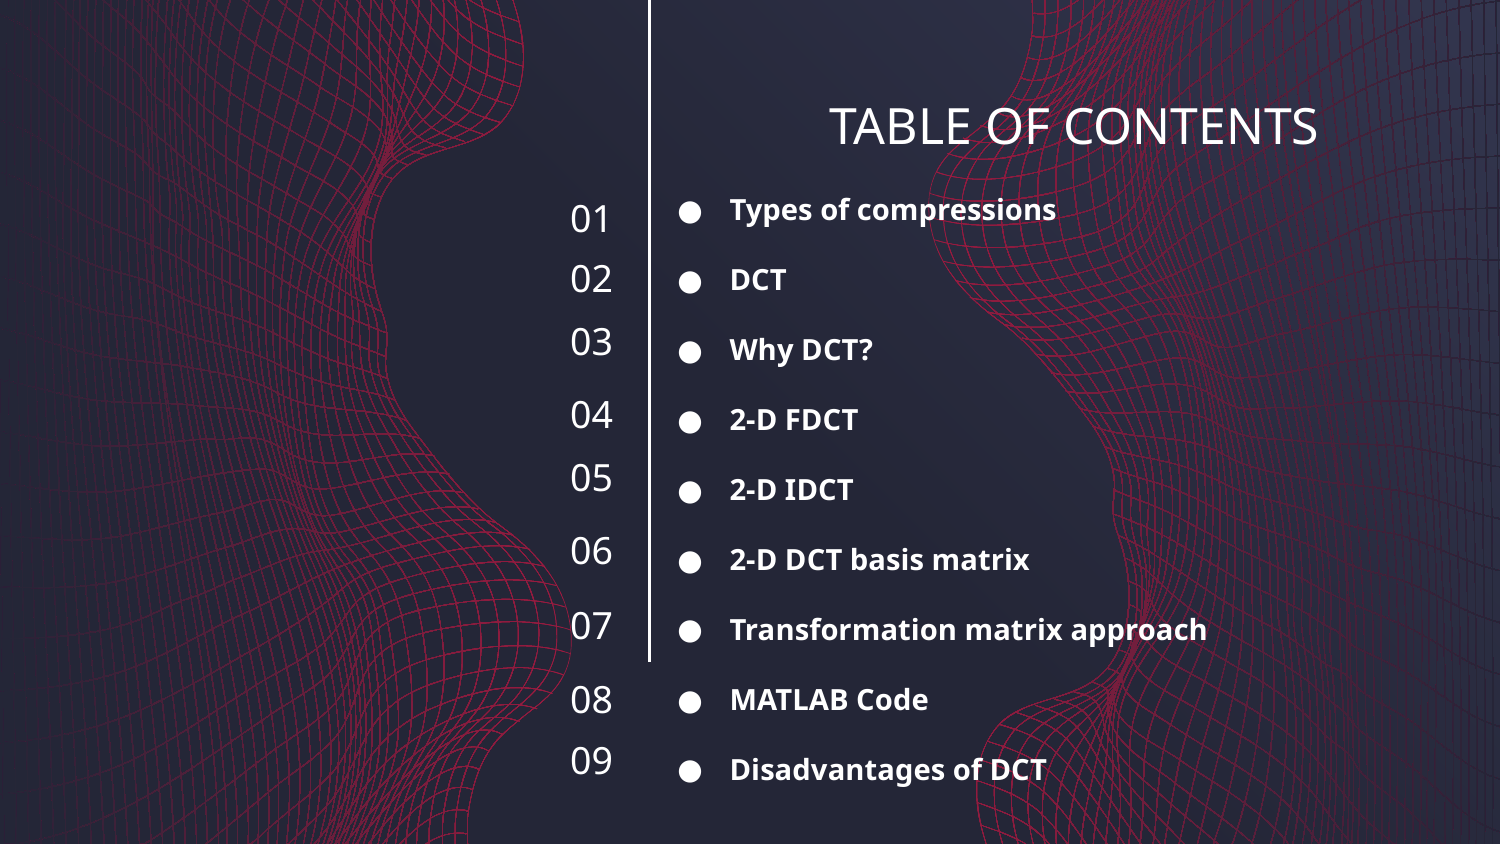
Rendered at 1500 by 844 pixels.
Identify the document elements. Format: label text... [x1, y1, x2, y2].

title 09 [426, 722, 629, 797]
title TABLE OF CONTENTS [618, 46, 1335, 202]
title 05 [426, 438, 629, 512]
title 08 [426, 662, 629, 722]
title 04 [426, 376, 629, 438]
title 03 [426, 303, 629, 376]
title 06 [426, 512, 629, 586]
title 01 [426, 179, 629, 240]
title 02 [426, 240, 629, 303]
text_box Types of compressions DCT Why DCT? 2-D FDCT 2-D IDCT 2-D DCT basis matrix Transformation matrix approach MATLAB Code Disadvantages of DCT [639, 176, 1234, 823]
title 07 [426, 586, 629, 662]
